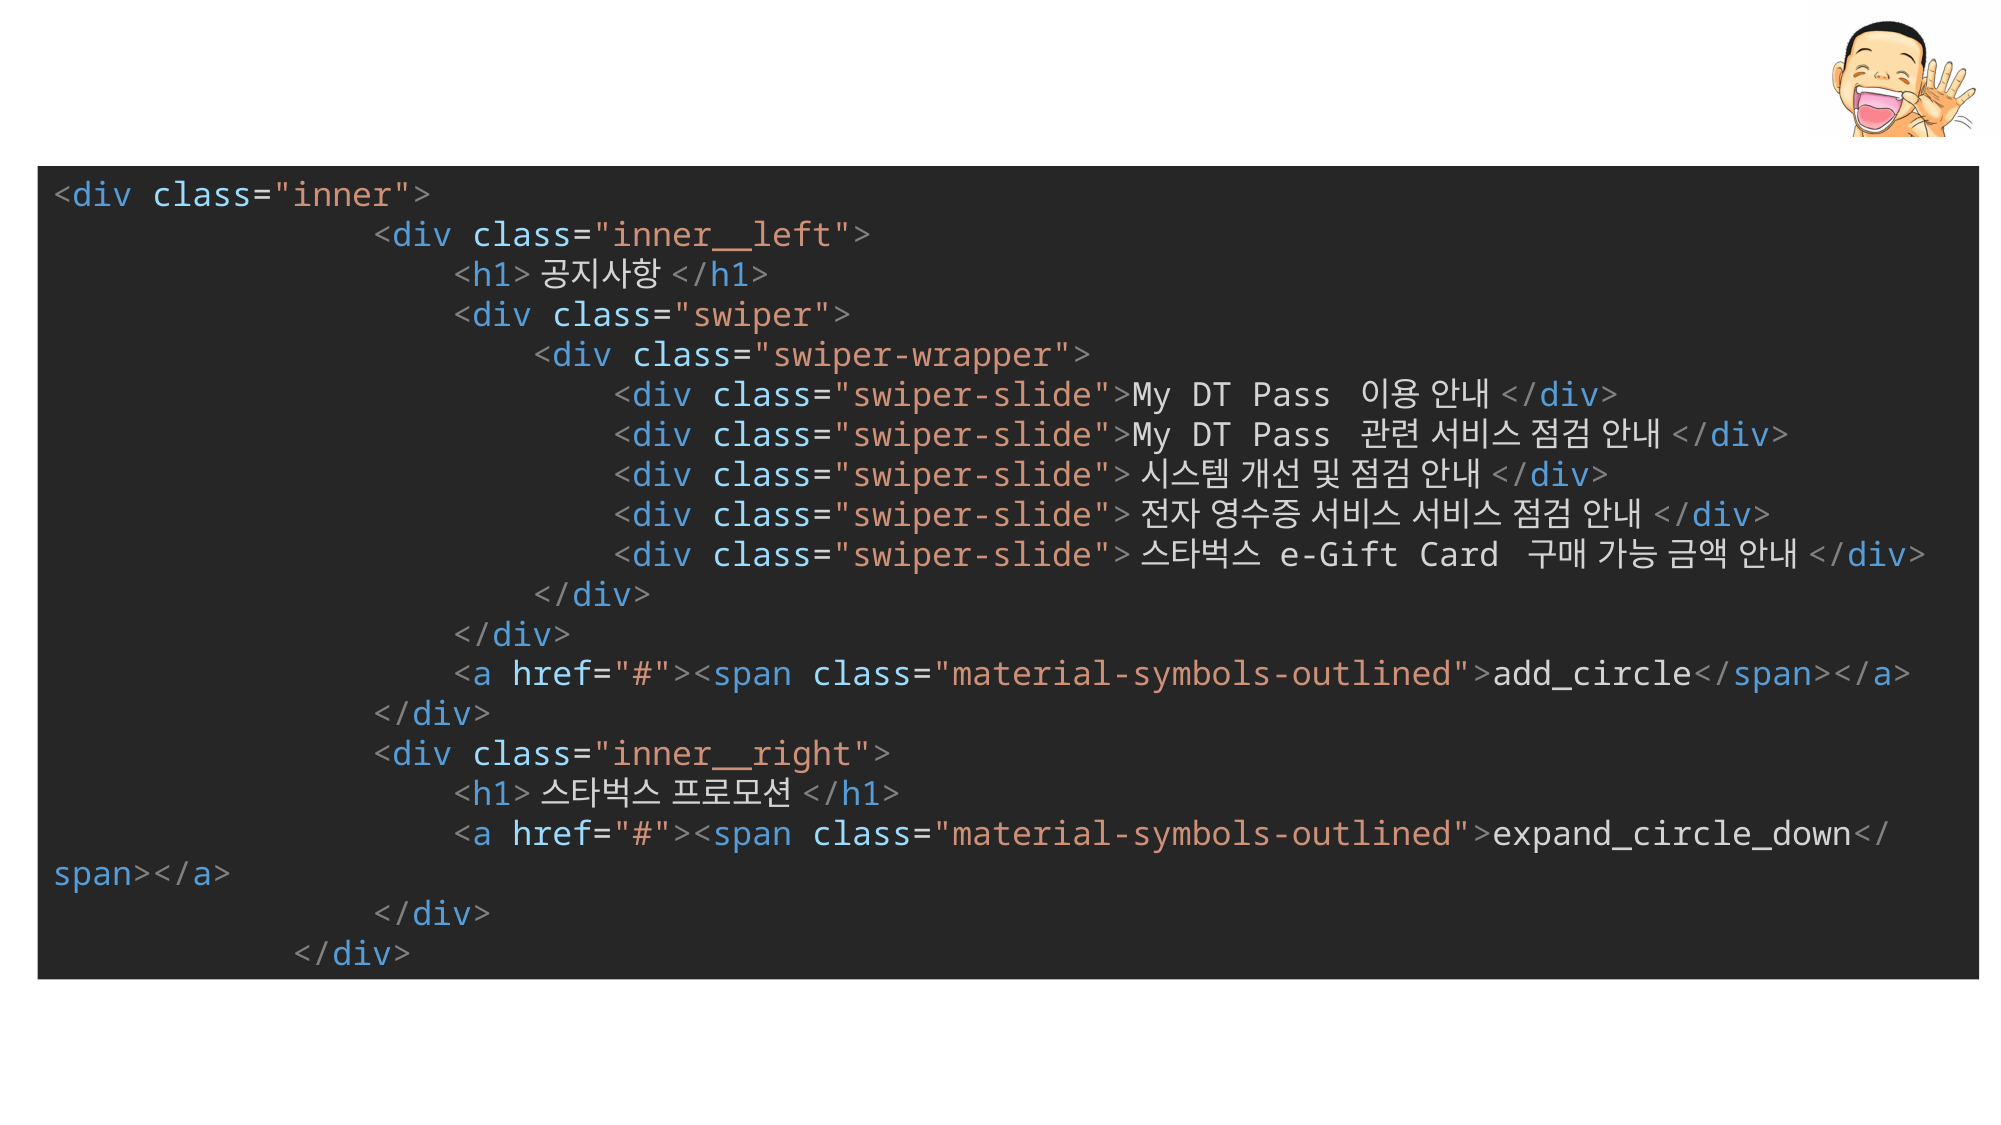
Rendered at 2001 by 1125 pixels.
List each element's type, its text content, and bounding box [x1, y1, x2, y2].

text_box <div class="inner"> <div class="inner__left"> <h1>공지사항</h1> <div class="swiper"> <div class="swiper-wrapper"> <div class="swiper-slide">My DT Pass 이용 안내</div> <div class="swiper-slide">My DT Pass 관련 서비스 점검 안내</div> <div class="swiper-slide">시스템 개선 및 점검 안내</div> <div class="swiper-slide">전자 영수증 서비스 서비스 점검 안내</div> <div class="swiper-slide">스타벅스 e-Gift Card 구매 가능 금액 안내</div> </div> </div> <a href="#"><span class="material-symbols-outlined">add_circle</span></a> </div> <div class="inner__right"> <h1>스타벅스 프로모션</h1> <a href="#"><span class="material-symbols-outlined">expand_circle_down</span></a> </div> </div> [37, 166, 1980, 980]
picture [1808, 0, 2000, 137]
